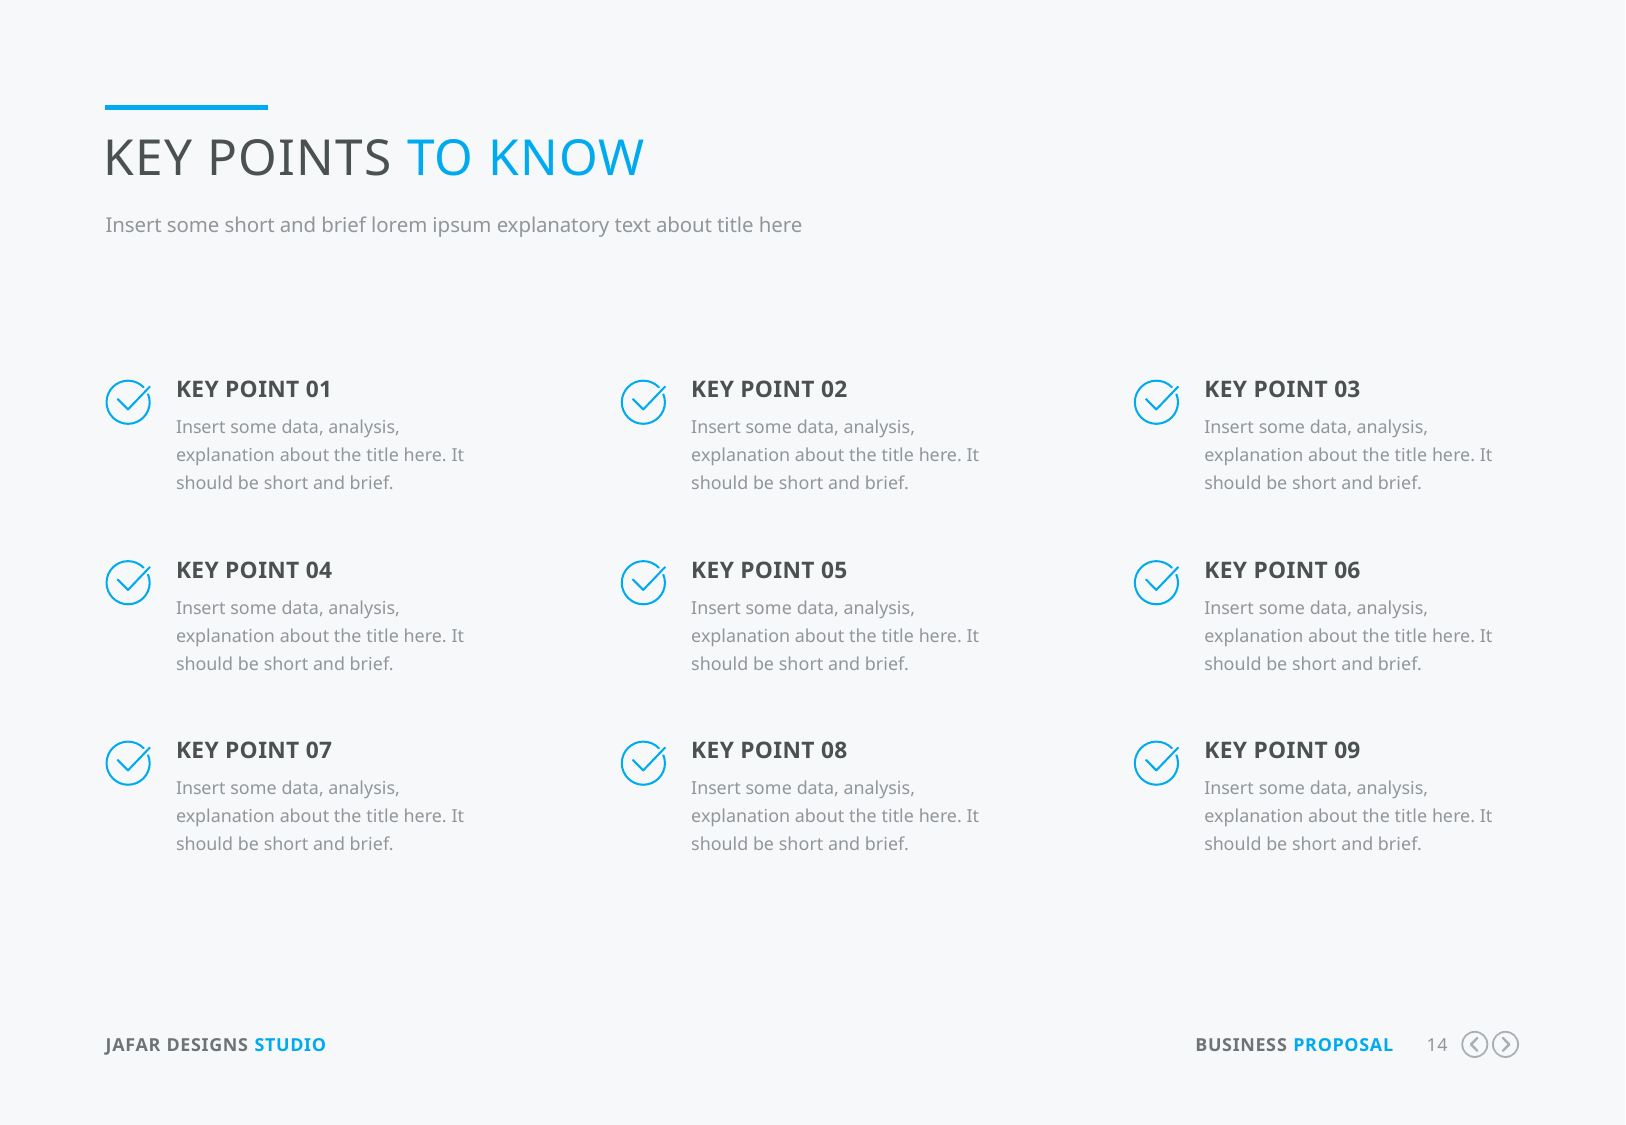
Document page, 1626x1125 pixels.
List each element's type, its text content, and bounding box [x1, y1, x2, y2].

text_box [105, 560, 151, 606]
text_box [105, 379, 151, 425]
text_box [105, 740, 151, 786]
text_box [691, 555, 1005, 676]
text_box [175, 735, 489, 856]
text_box [620, 379, 666, 425]
text_box [1133, 560, 1180, 606]
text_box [691, 735, 1005, 856]
text_box [1133, 740, 1180, 786]
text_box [1204, 375, 1518, 495]
list Key Points to Know [103, 125, 1518, 188]
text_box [1204, 555, 1518, 676]
text_box [620, 560, 666, 606]
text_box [175, 555, 489, 676]
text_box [691, 375, 1005, 495]
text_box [175, 375, 489, 495]
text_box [1204, 735, 1518, 856]
list Insert some short and brief lorem ipsum explanatory text about title here [105, 209, 1519, 241]
text_box [620, 740, 666, 786]
text_box [1133, 379, 1180, 425]
